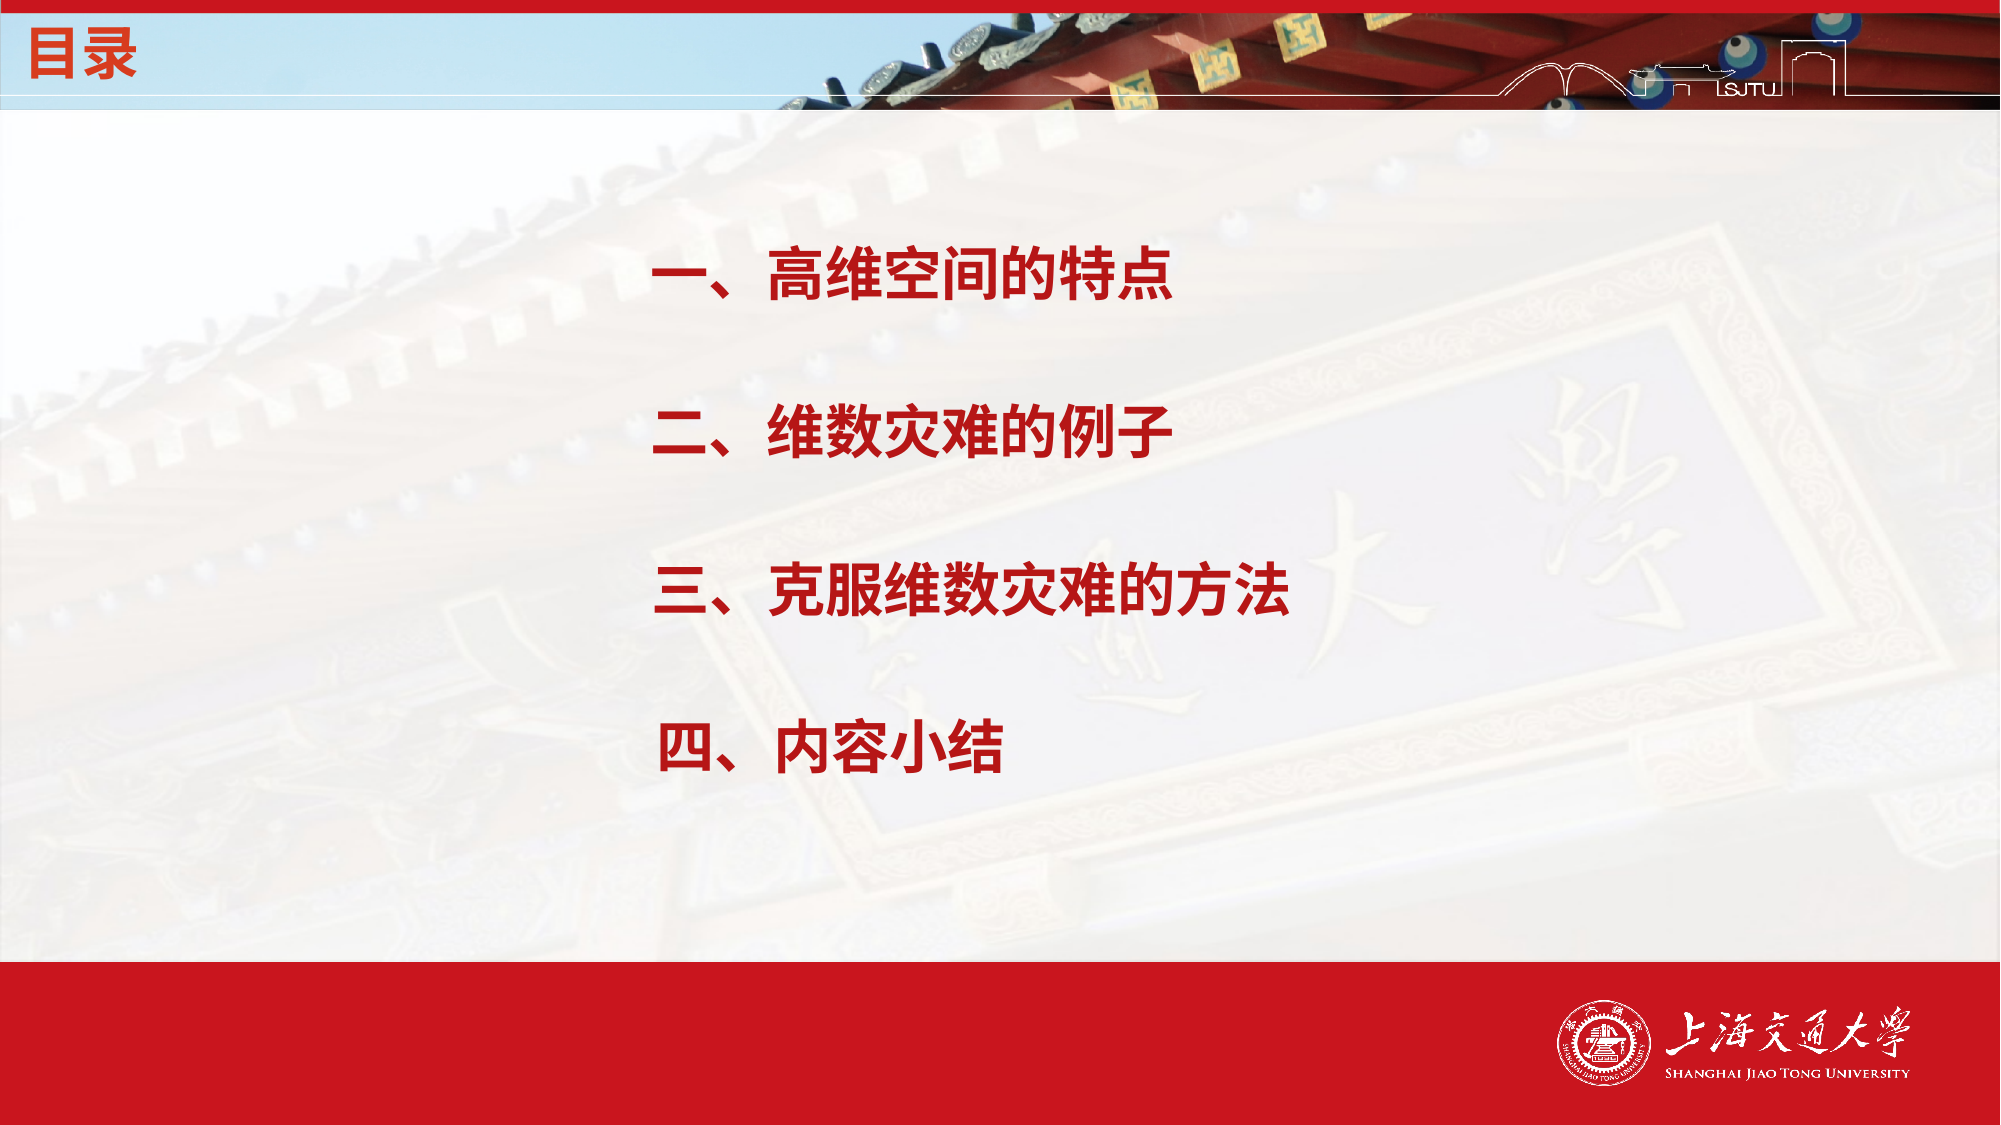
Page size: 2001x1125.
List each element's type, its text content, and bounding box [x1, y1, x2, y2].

picture [0, 0, 2000, 110]
text_box 一、高维空间的特点 [635, 229, 1190, 315]
text_box 三、克服维数灾难的方法 [636, 545, 1307, 631]
title 目录 [23, 23, 447, 80]
picture [0, 111, 2000, 962]
text_box 四、内容小结 [641, 703, 1022, 788]
text_box 二、维数灾难的例子 [635, 387, 1190, 473]
picture [1557, 1000, 1910, 1086]
